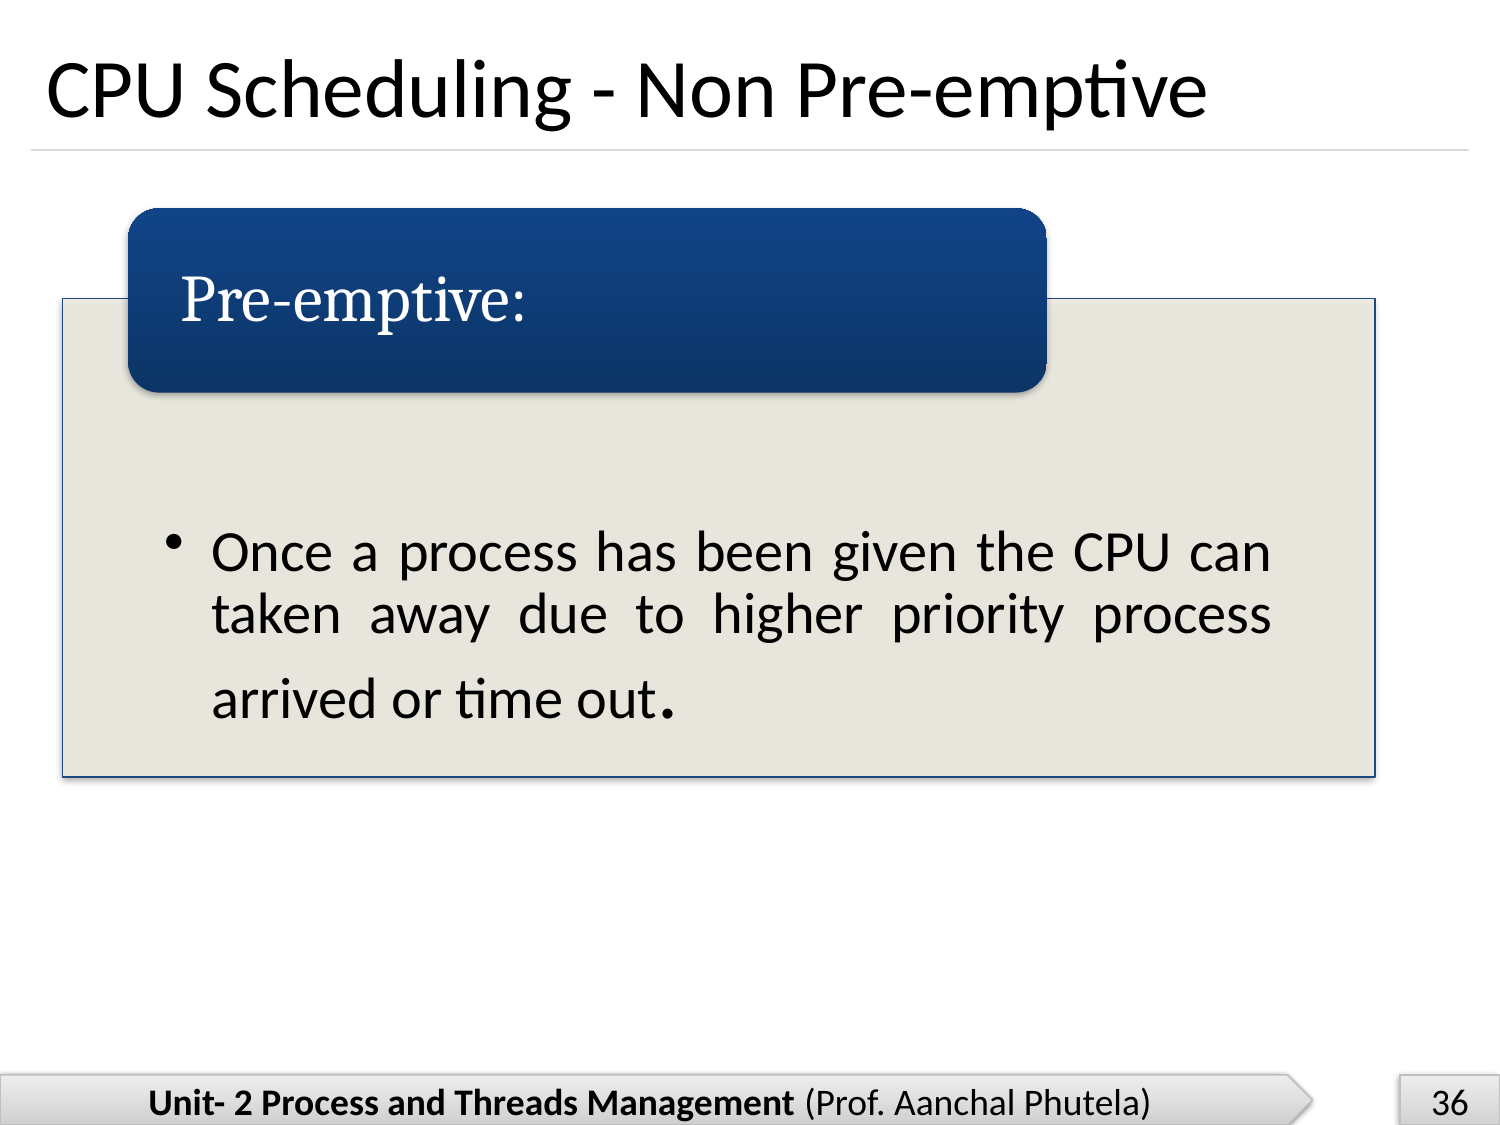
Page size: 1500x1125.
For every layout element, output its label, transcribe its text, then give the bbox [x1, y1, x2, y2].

title CPU Scheduling - Non Pre-emptive [31, 17, 1469, 150]
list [62, 99, 1376, 950]
